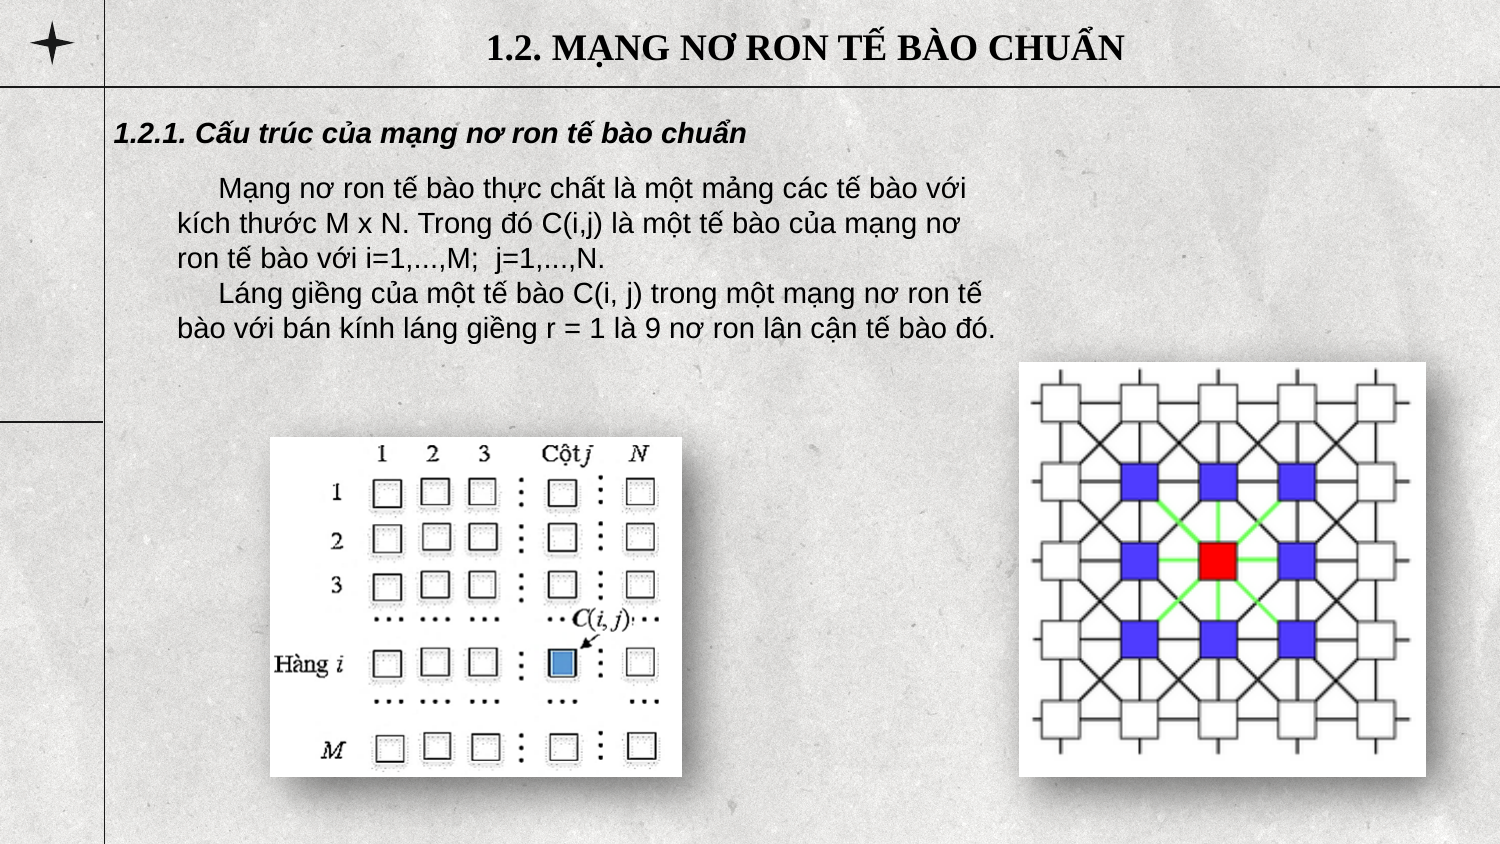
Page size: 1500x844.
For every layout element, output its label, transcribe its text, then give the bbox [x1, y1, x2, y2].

text_box 1.2. MẠNG NƠ RON TẾ BÀO CHUẨN [411, 6, 1200, 85]
picture [105, 0, 1500, 86]
picture [0, 0, 104, 86]
text_box 1.2.1. Cấu trúc của mạng nơ ron tế bào chuẩn [98, 106, 763, 157]
picture [105, 88, 1500, 844]
text_box Mạng nơ ron tế bào thực chất là một mảng các tế bào với kích thước M x N. Trong đó C(i,j) là một tế bào của mạng nơ ron tế bào với i=1,...,M; j=1,...,N. Láng giềng của một tế bào C(i, j) trong một mạng nơ ron tế bào với bán kính láng giềng r = 1 là 9 nơ ron lân cận tế bào đó. [162, 161, 1020, 352]
picture [0, 88, 104, 844]
